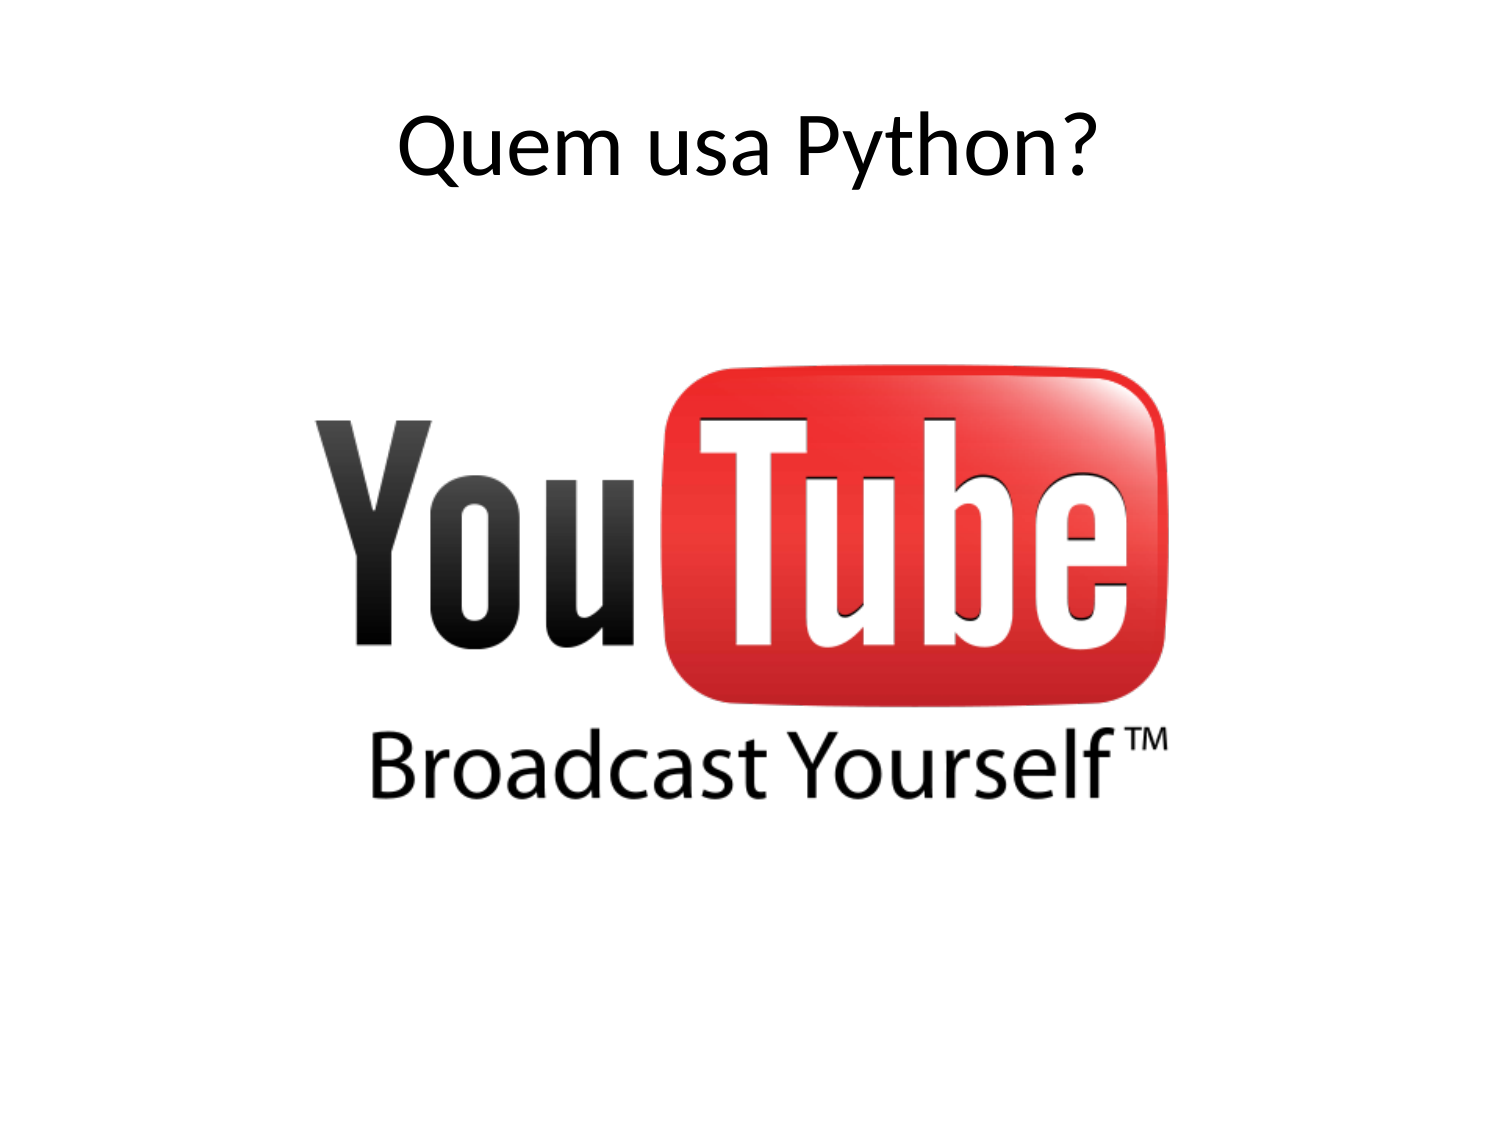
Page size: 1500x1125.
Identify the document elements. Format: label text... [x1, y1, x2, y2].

picture [265, 302, 1223, 856]
title Quem usa Python? [75, 45, 1425, 233]
